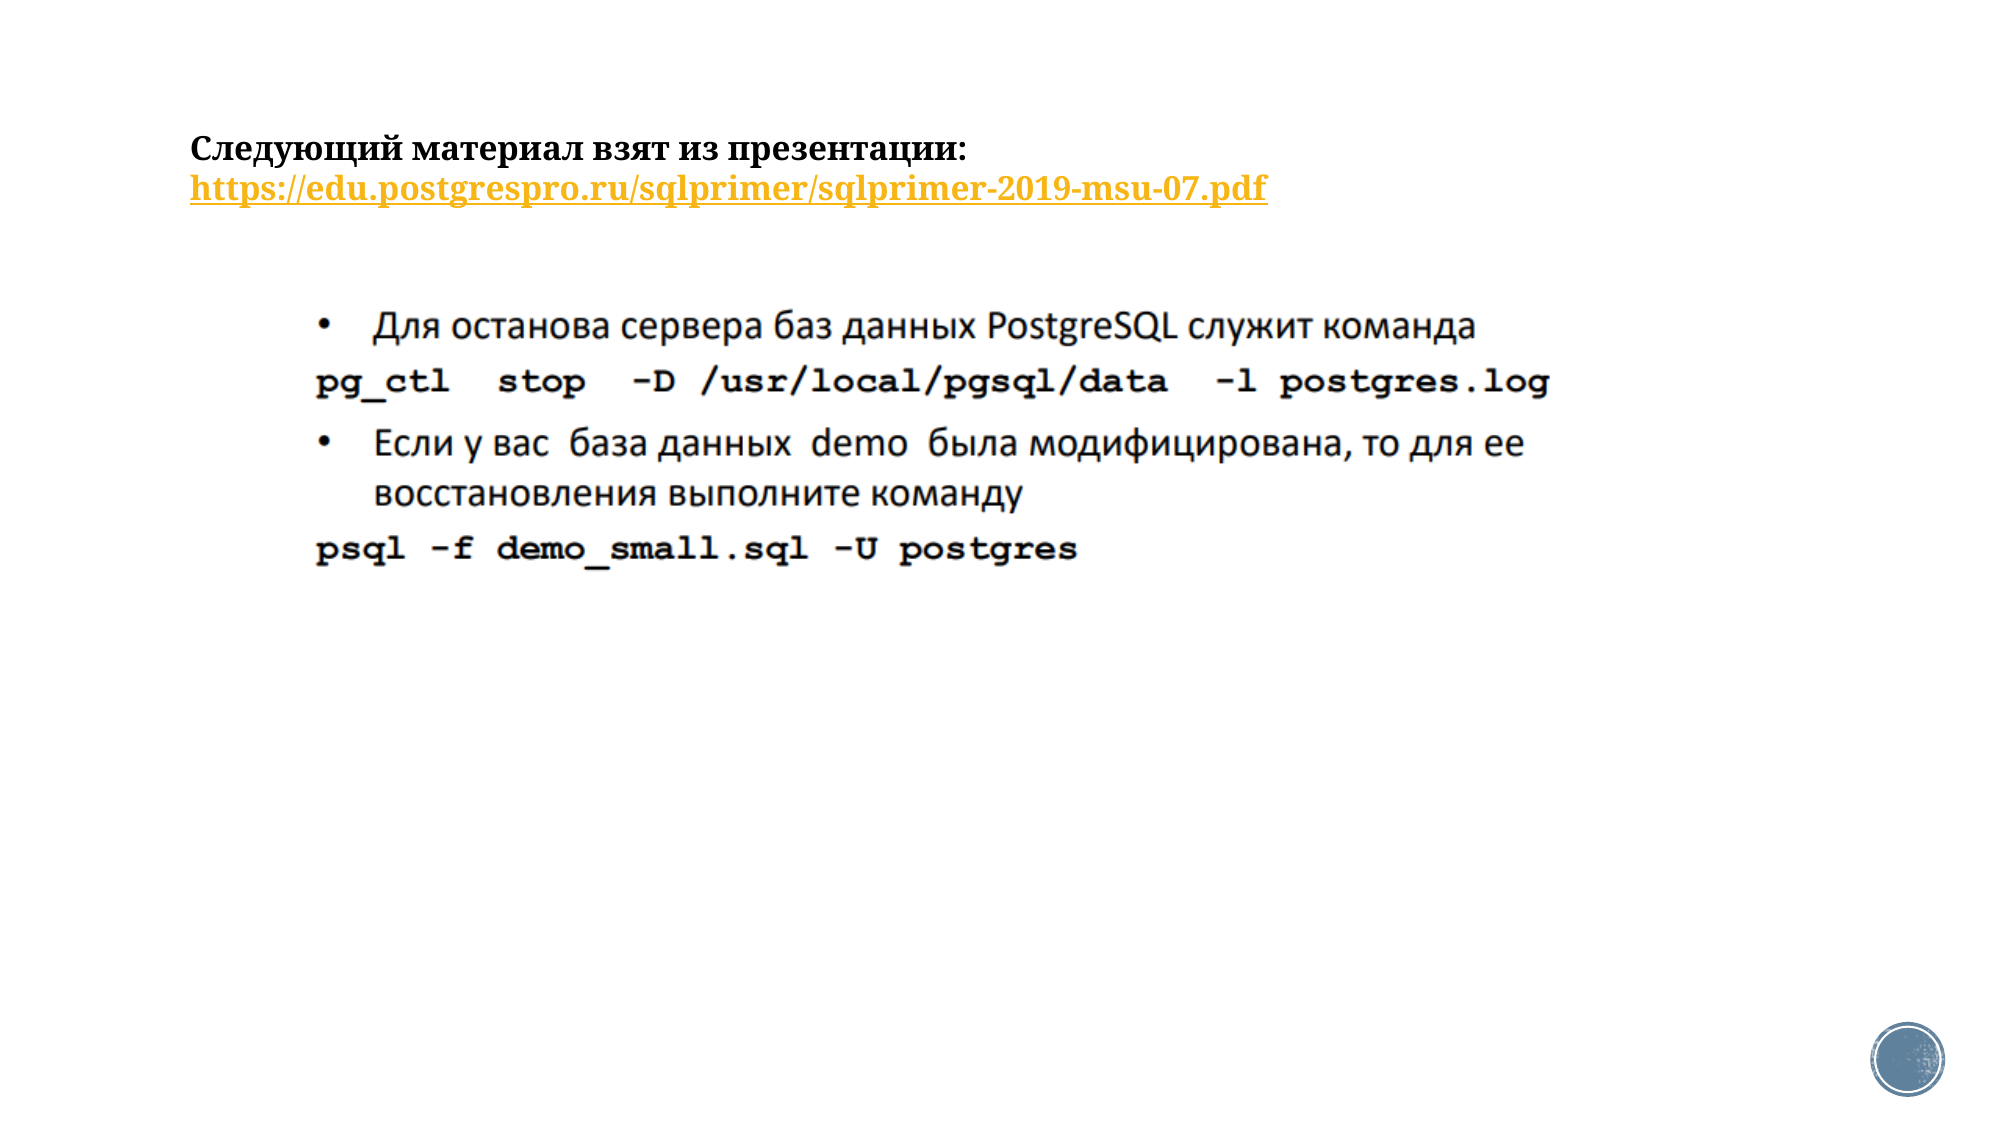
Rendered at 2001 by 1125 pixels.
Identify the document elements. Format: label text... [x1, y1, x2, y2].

picture [291, 290, 1600, 595]
title Следующий материал взят из презентации: https://edu.postgrespro.ru/sqlprimer/sqlprimer-2019-msu-07.pdf [174, 60, 1876, 321]
